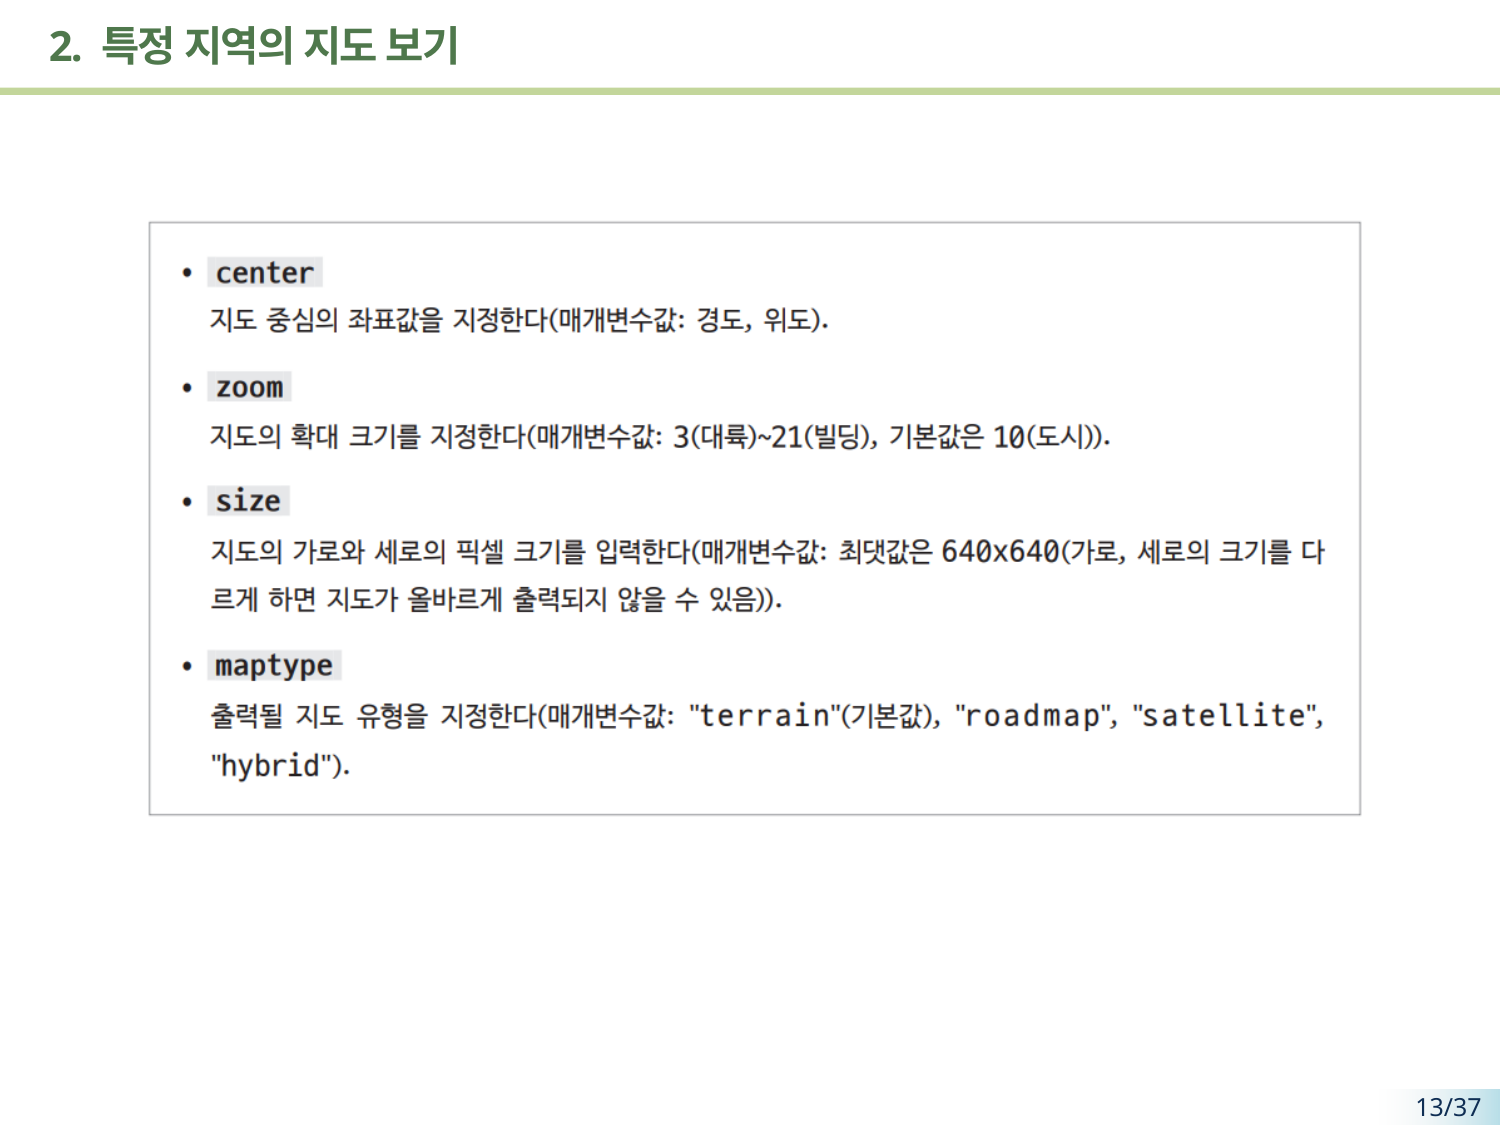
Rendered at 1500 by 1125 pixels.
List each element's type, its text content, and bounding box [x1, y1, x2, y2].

title 2. 특정 지역의 지도 보기 [34, 6, 1312, 84]
picture [139, 215, 1369, 824]
